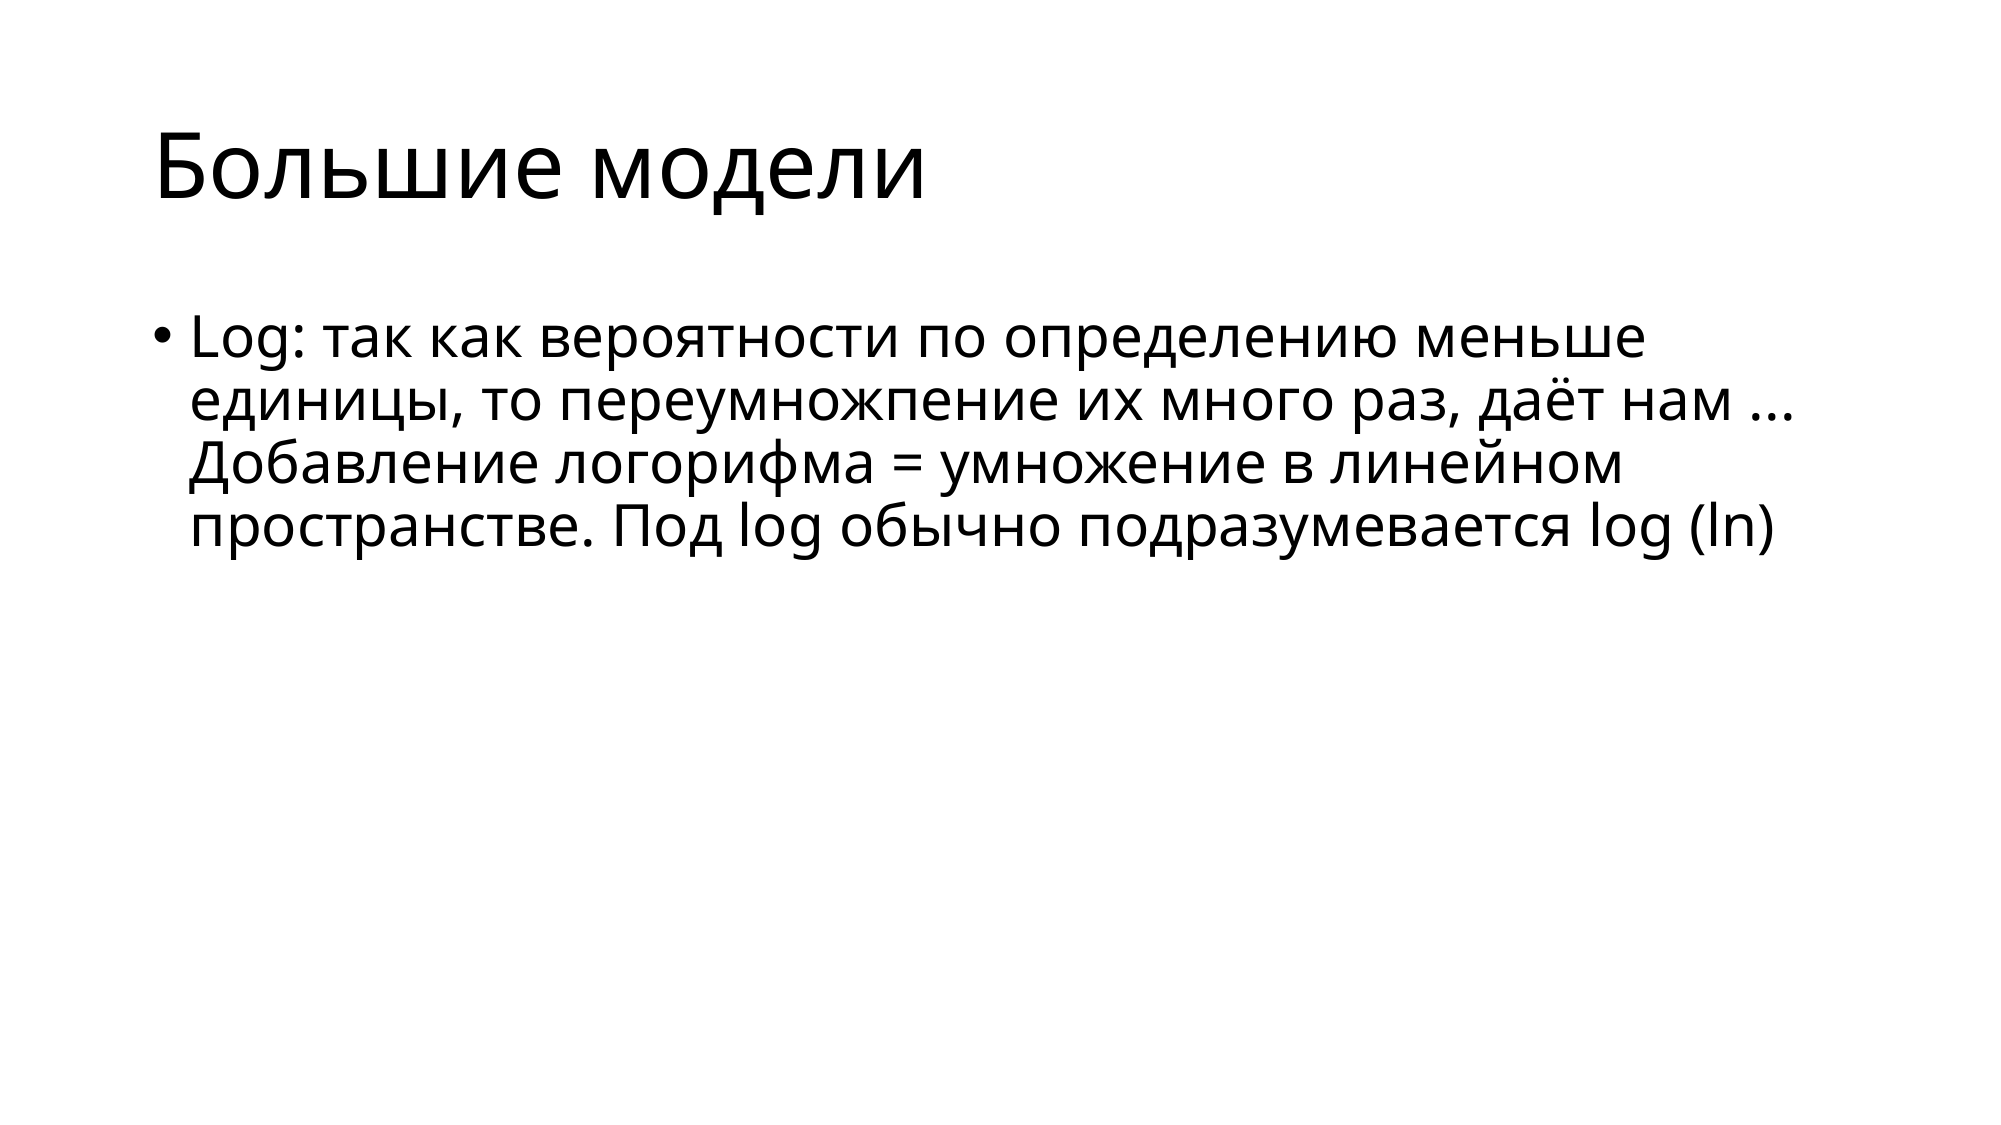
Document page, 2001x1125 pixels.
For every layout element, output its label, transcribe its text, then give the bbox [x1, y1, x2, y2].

title Большие модели [137, 59, 1863, 278]
list Log: так как вероятности по определению меньше единицы, то переумножпение их много раз, даёт нам ... Добавление логорифма = умножение в линейном пространстве. Под log обычно подразумевается log (ln) [137, 299, 1863, 1014]
